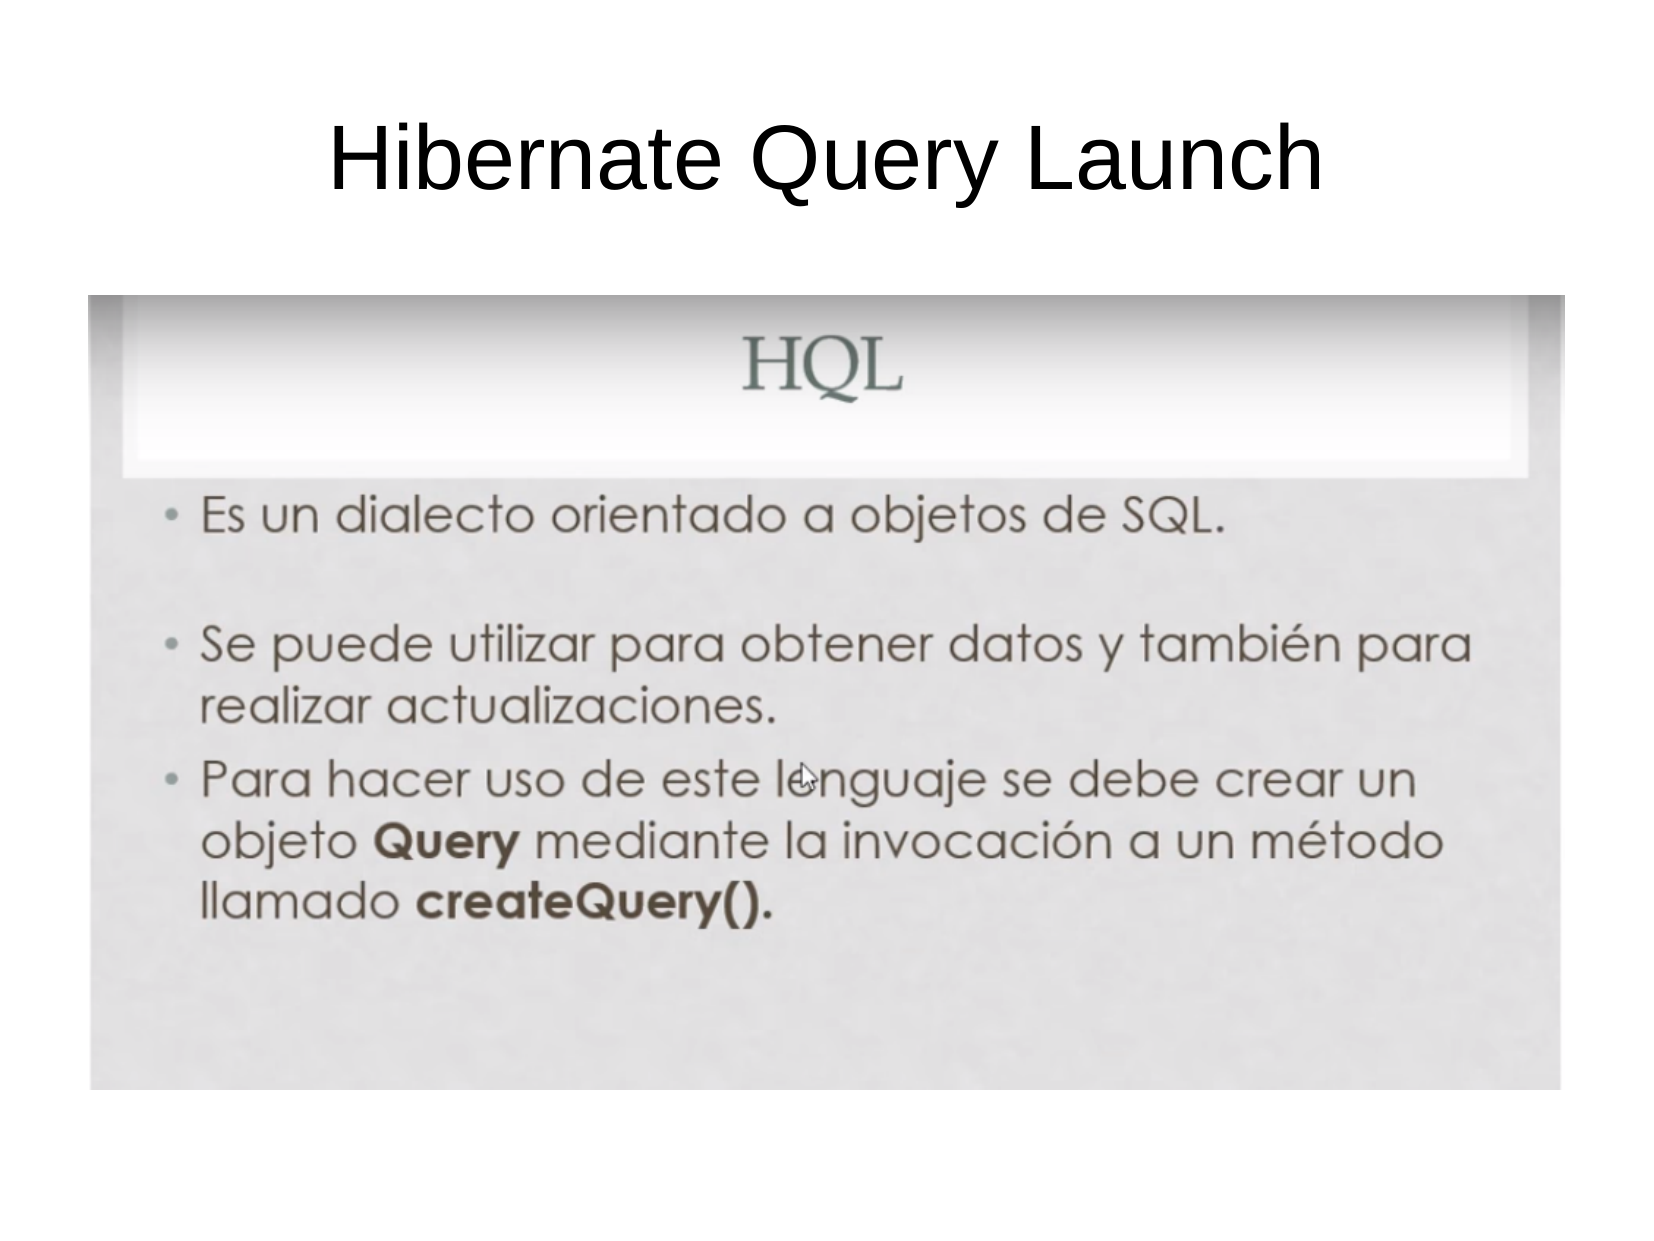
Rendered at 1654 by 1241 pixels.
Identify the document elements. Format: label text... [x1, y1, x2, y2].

picture [88, 294, 1565, 1090]
text_box [82, 290, 1571, 1109]
text_box Hibernate Query Launch [82, 49, 1571, 257]
